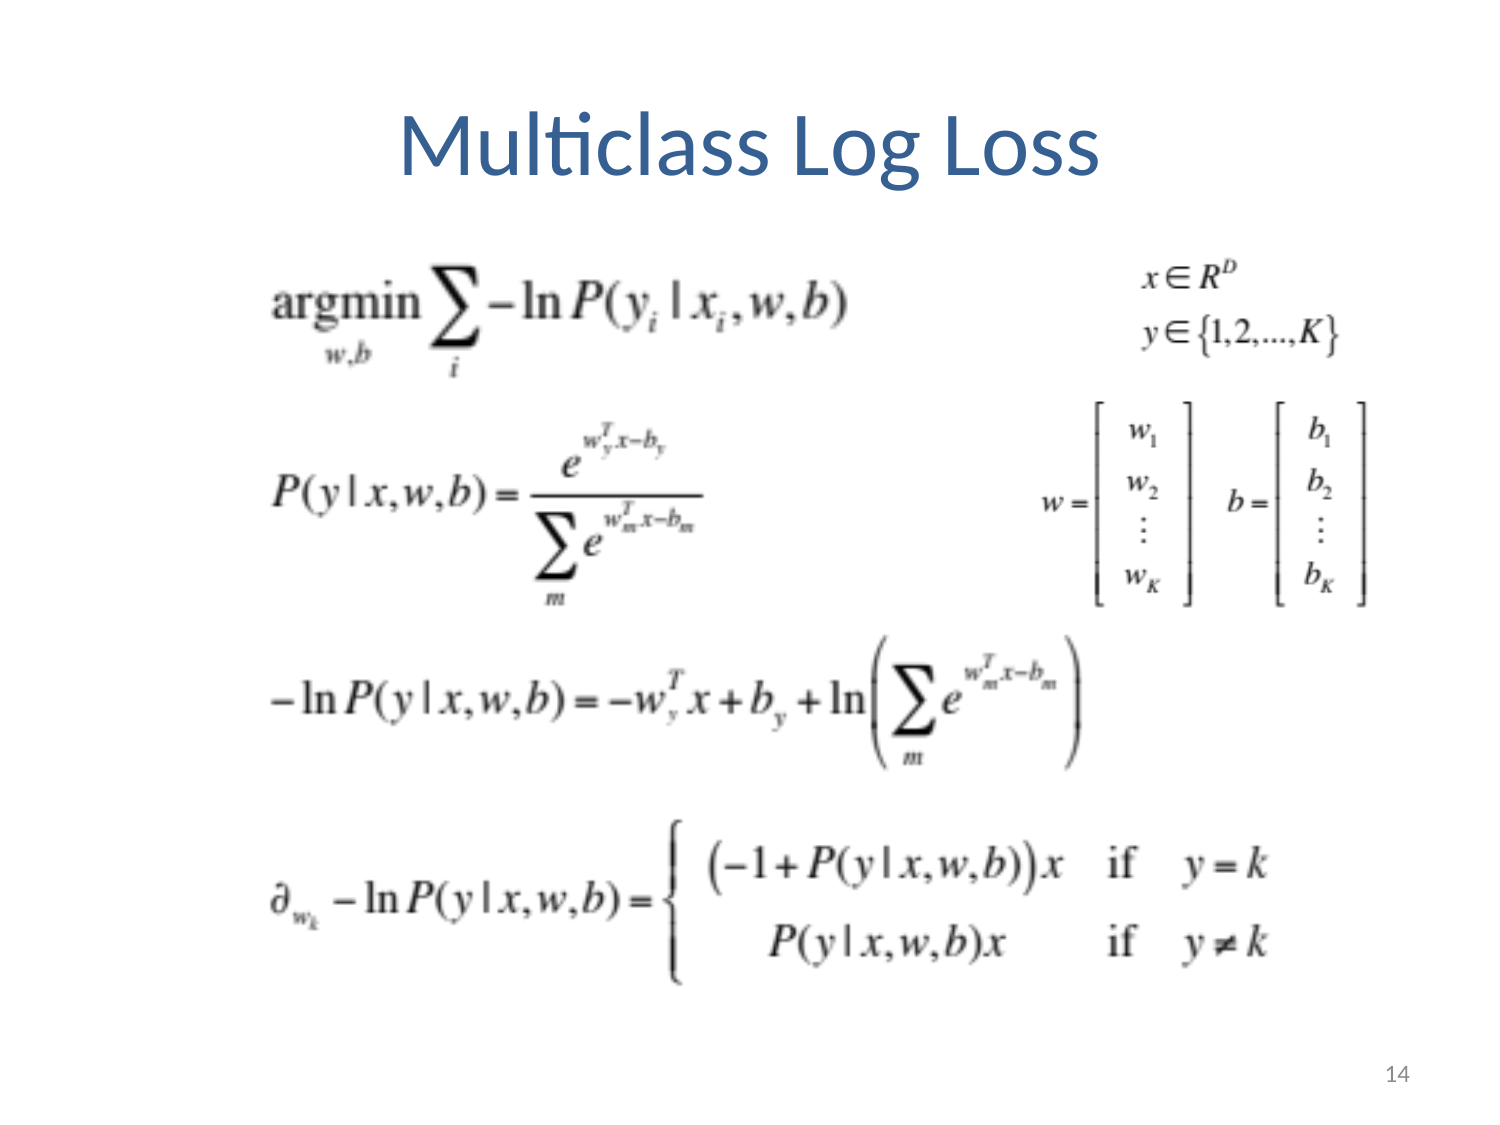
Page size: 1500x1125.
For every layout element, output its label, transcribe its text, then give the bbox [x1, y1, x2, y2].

slide_number 14 [1074, 1042, 1425, 1103]
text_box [1137, 252, 1341, 362]
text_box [265, 811, 1297, 989]
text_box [265, 414, 710, 610]
title Multiclass Log Loss [75, 45, 1425, 233]
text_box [1037, 395, 1195, 610]
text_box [1223, 396, 1370, 610]
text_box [265, 254, 852, 383]
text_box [265, 624, 1083, 772]
